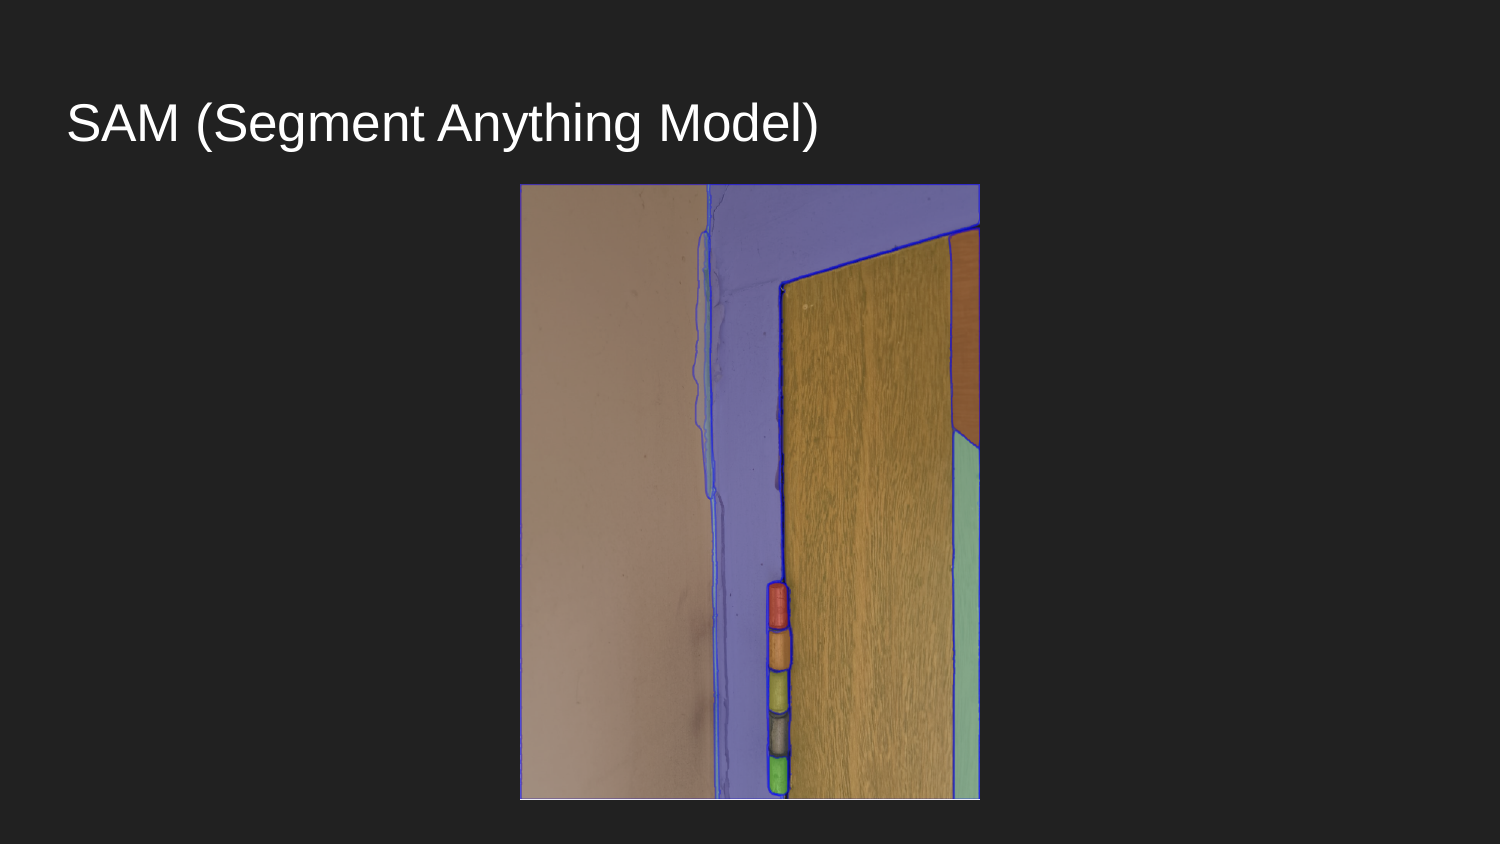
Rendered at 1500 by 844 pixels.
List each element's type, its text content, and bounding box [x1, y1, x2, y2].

title SAM (Segment Anything Model) [51, 72, 1449, 167]
picture [520, 184, 980, 801]
